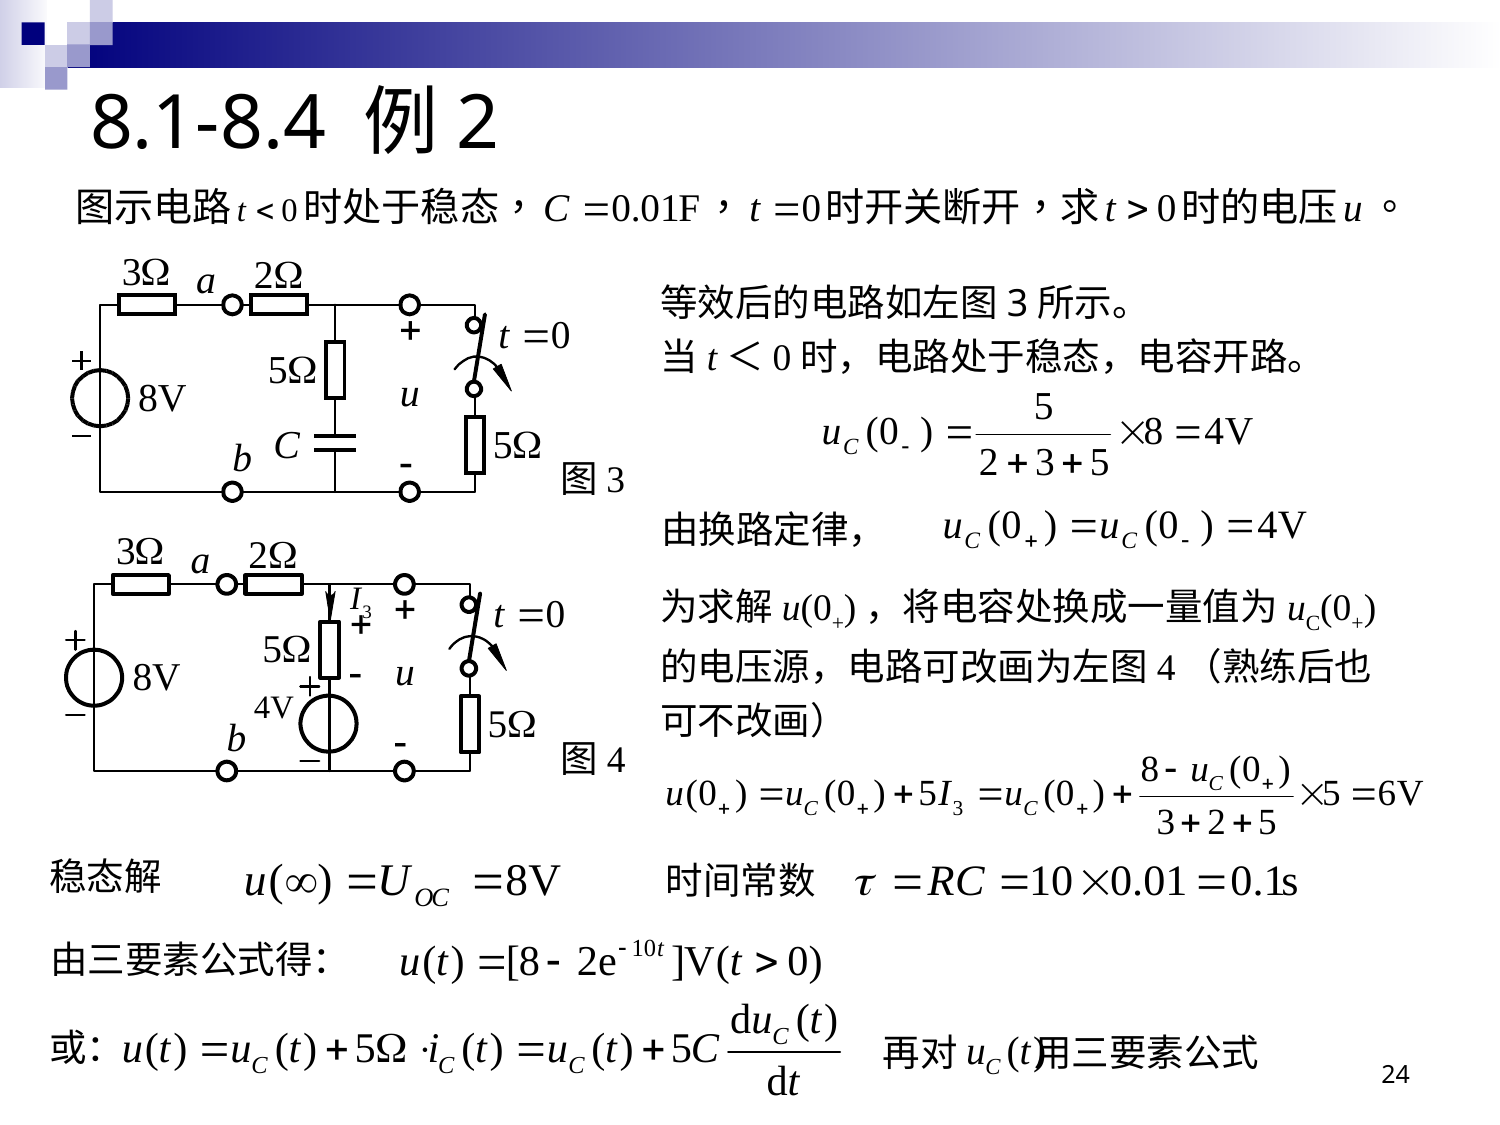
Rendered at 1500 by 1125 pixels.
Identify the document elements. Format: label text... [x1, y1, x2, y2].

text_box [58, 522, 578, 789]
text_box 等效后的电路如左图3所示。 当t＜0时，电路处于稳态，电容开路。 [645, 262, 1396, 385]
text_box 图4 [578, 727, 647, 788]
text_box 图3 [584, 447, 646, 508]
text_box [816, 381, 1261, 484]
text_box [238, 850, 571, 918]
title 8.1-8.4 例2 [75, 75, 1500, 163]
slide_number 24 [1074, 1025, 1425, 1100]
picture [74, 181, 1459, 234]
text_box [850, 855, 1309, 907]
text_box 稳态解 [34, 845, 393, 906]
text_box 时间常数 [651, 850, 927, 910]
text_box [937, 498, 1315, 559]
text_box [659, 742, 1435, 847]
text_box 由换路定律， [646, 498, 929, 558]
text_box 为求解u(0+)，将电容处换成一量值为uC(0+)的电压源，电路可改画为左图4（熟练后也可不改画） [645, 565, 1396, 750]
text_box 或： [34, 1016, 115, 1076]
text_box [392, 928, 833, 990]
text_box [115, 990, 851, 1109]
text_box 再对 用三要素公式 [868, 1021, 1326, 1082]
text_box 由三要素公式得： [35, 928, 392, 989]
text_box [961, 1024, 1054, 1085]
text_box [64, 243, 584, 509]
